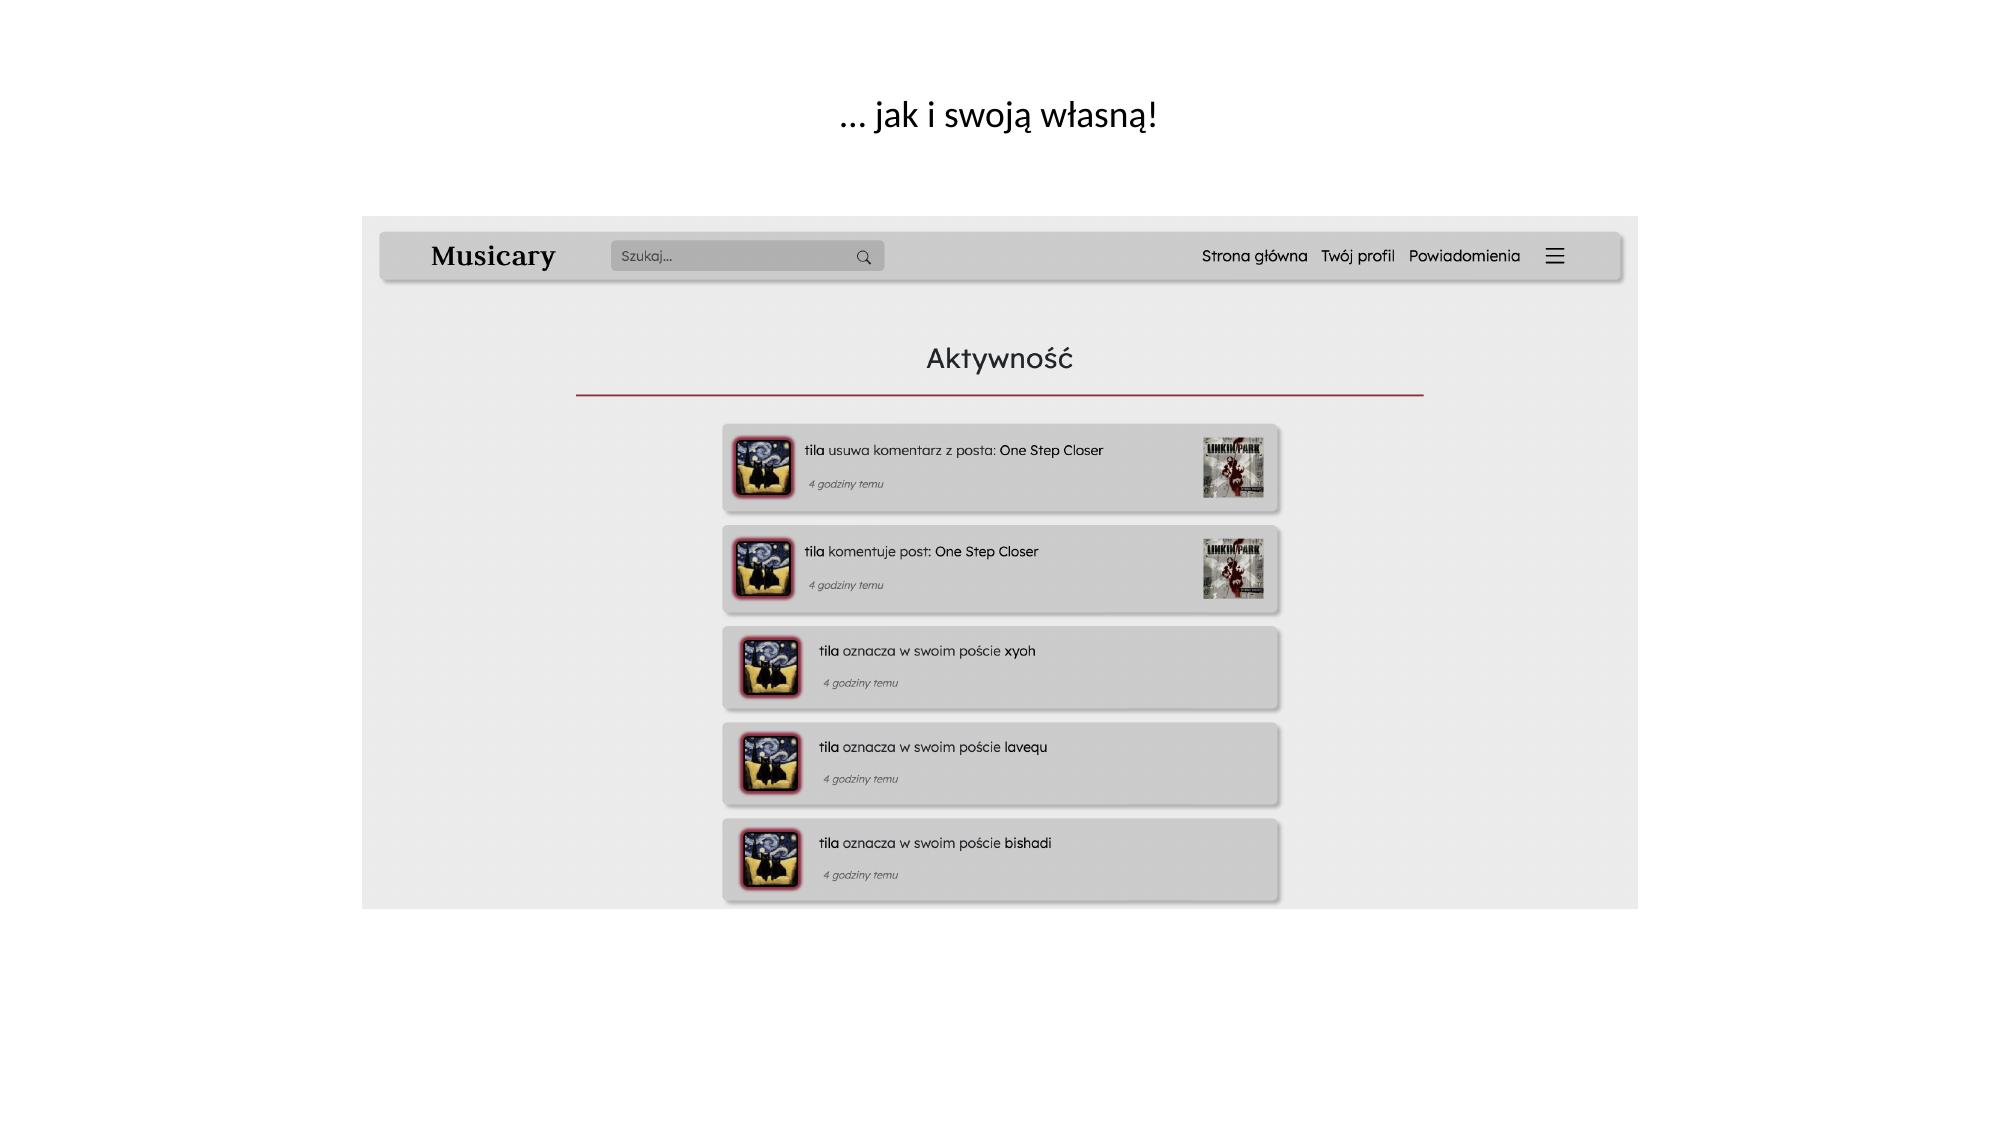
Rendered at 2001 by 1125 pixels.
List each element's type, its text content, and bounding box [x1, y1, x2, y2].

text_box … jak i swoją własną! [825, 82, 1175, 142]
picture [362, 216, 1638, 909]
